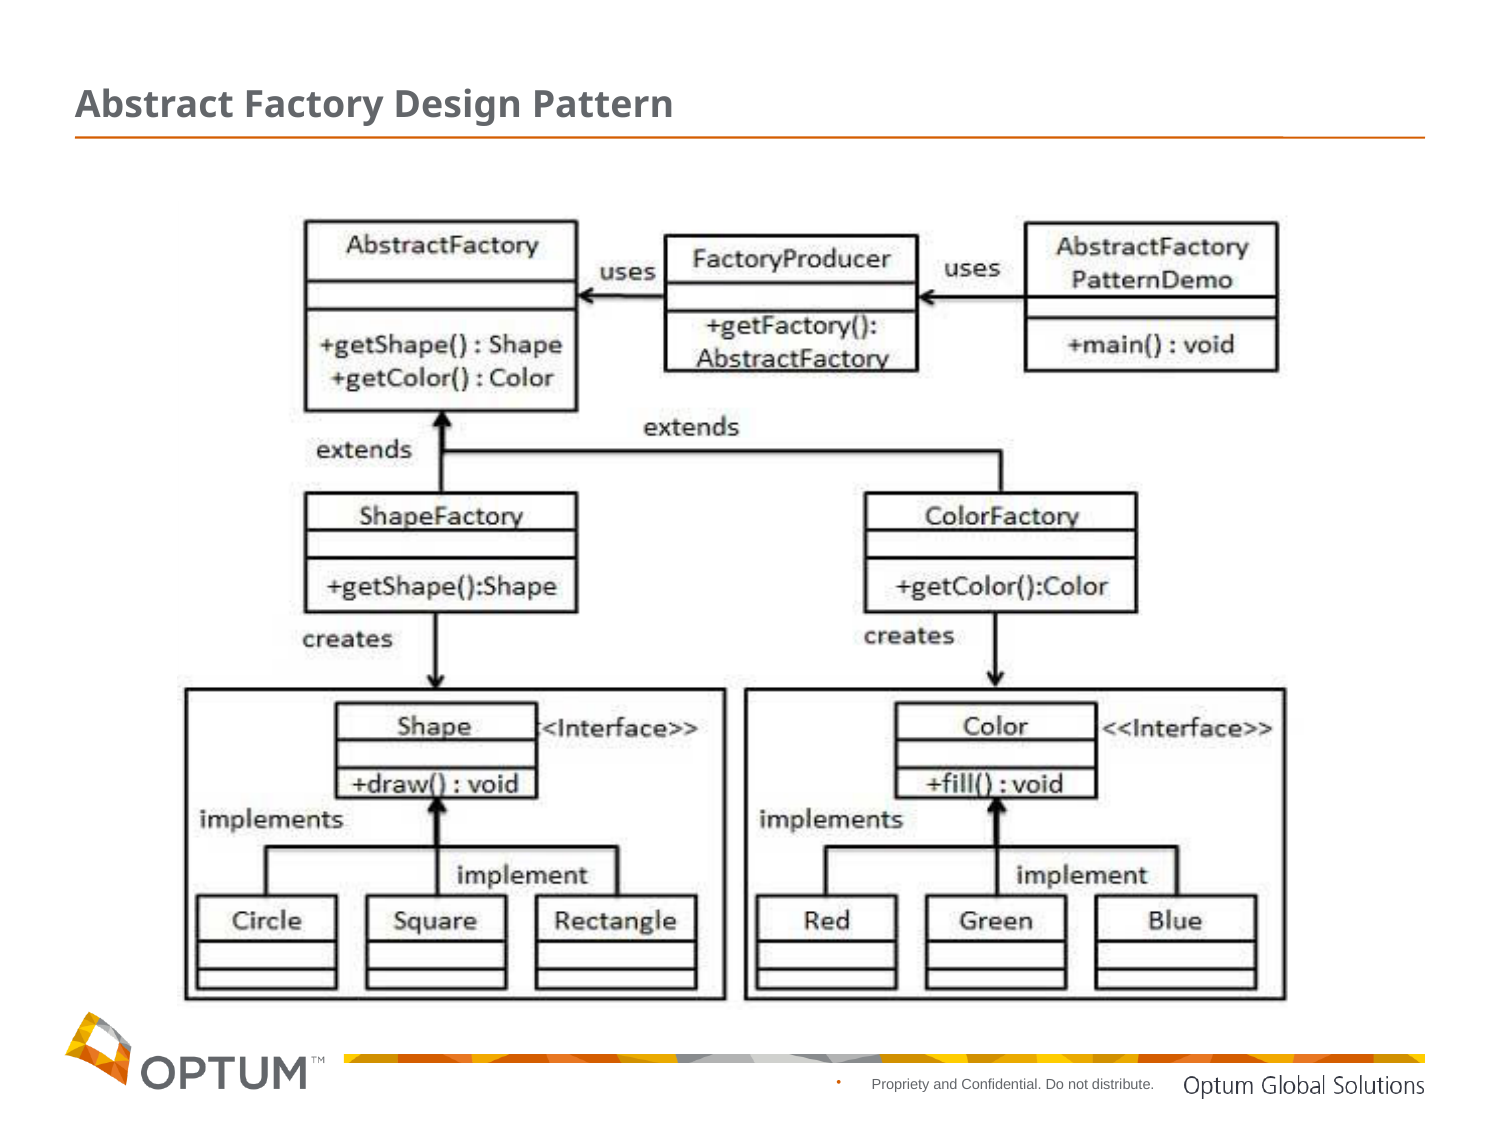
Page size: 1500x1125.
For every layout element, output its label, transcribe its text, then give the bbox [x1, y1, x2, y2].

title Abstract Factory Design Pattern [74, 24, 1425, 126]
picture [62, 1009, 327, 1092]
picture [1184, 1075, 1424, 1099]
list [176, 201, 1304, 1010]
picture [343, 1054, 1425, 1063]
